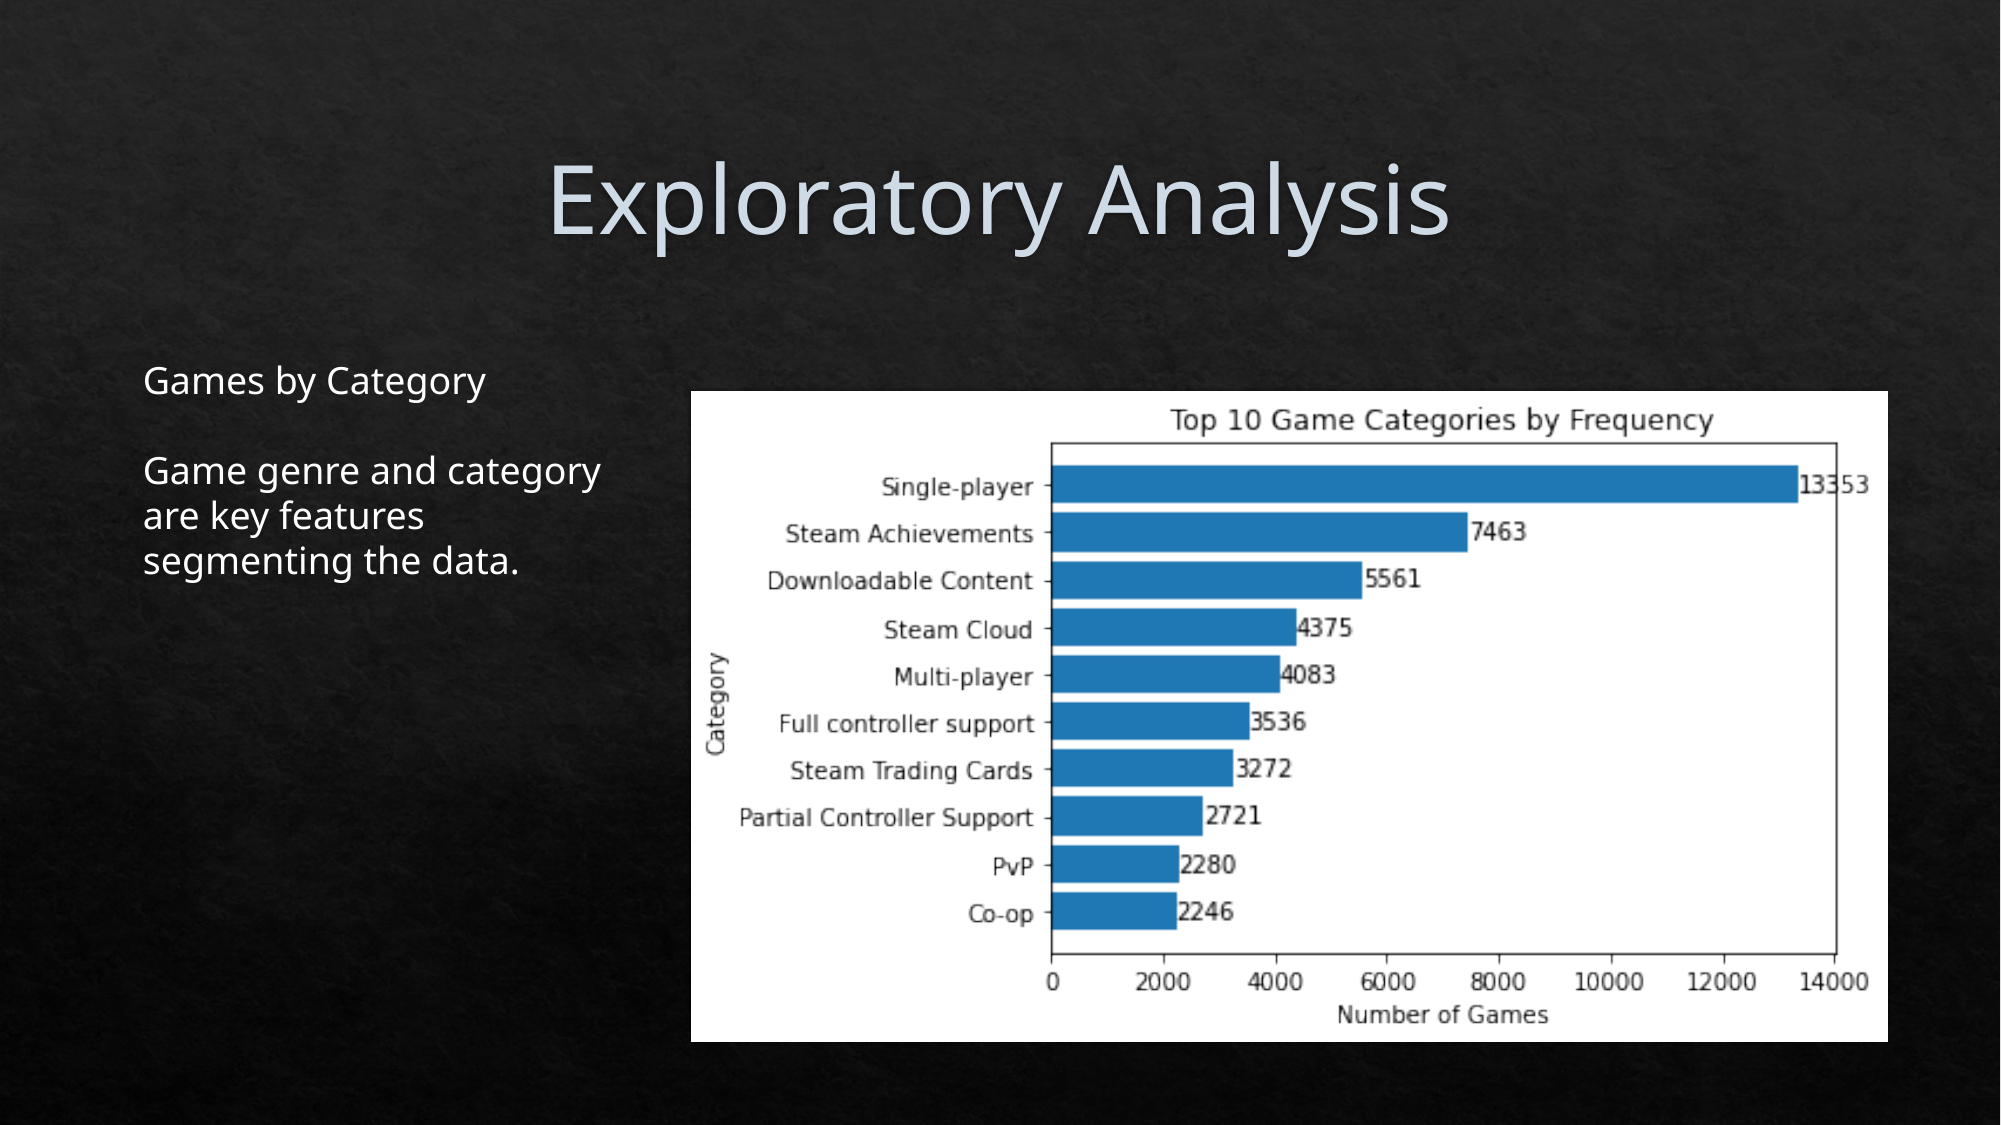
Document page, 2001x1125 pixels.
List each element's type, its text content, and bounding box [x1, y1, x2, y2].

text_box Games by Category Game genre and category are key features segmenting the data. [128, 349, 650, 635]
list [690, 390, 1889, 1043]
title Exploratory Analysis [149, 99, 1849, 307]
